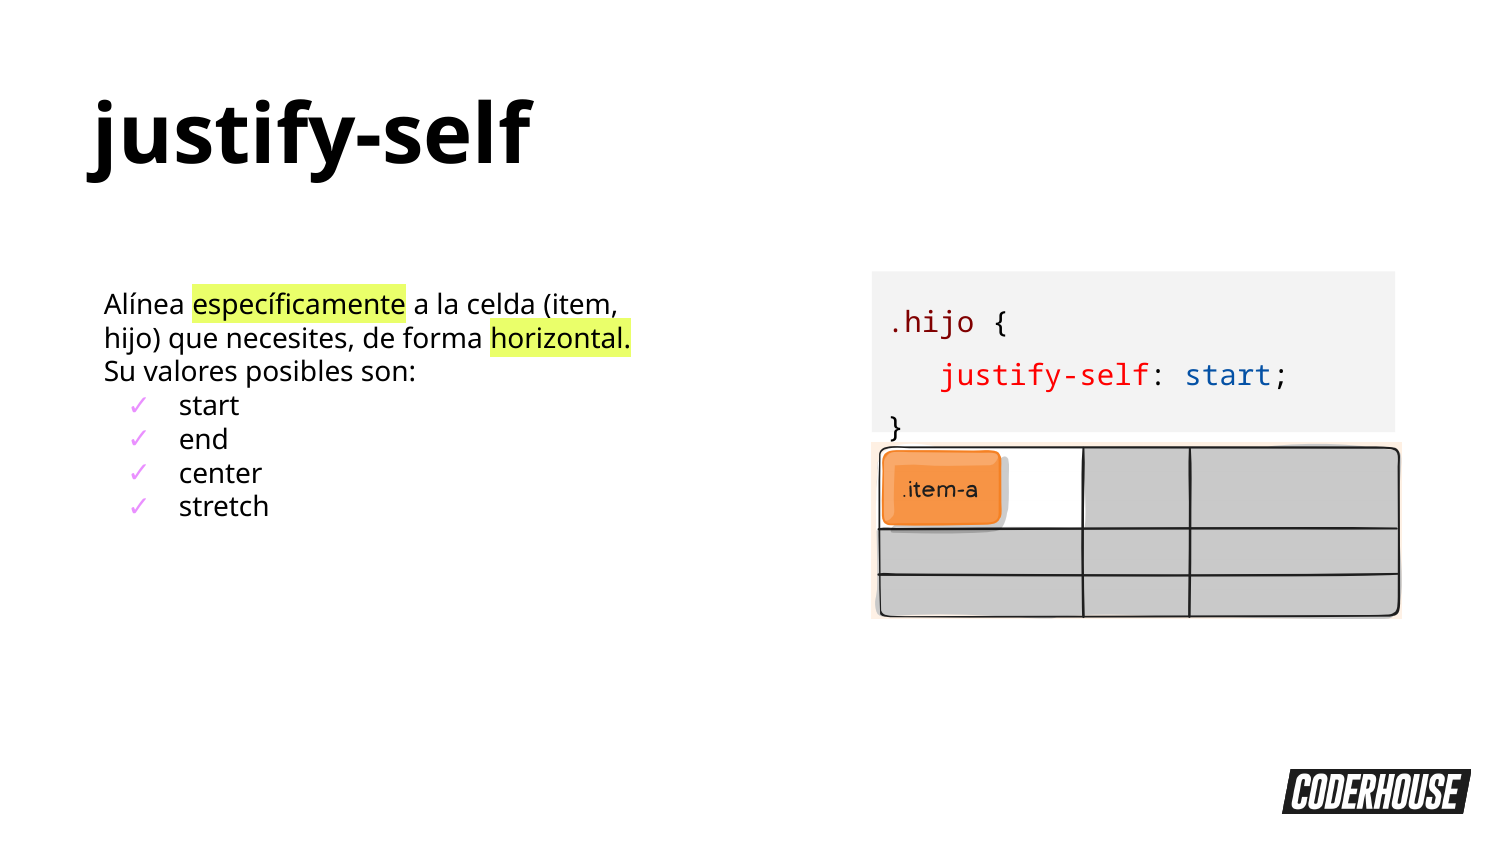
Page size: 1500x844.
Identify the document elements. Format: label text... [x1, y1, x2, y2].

text_box justify-self [78, 76, 1437, 197]
text_box Alínea específicamente a la celda (item, hijo) que necesites, de forma horizontal. Su valores posibles son: start end center stretch [88, 271, 663, 537]
picture [1281, 769, 1471, 814]
text_box .hijo { justify-self: start; } [871, 271, 1396, 433]
picture [871, 442, 1403, 619]
